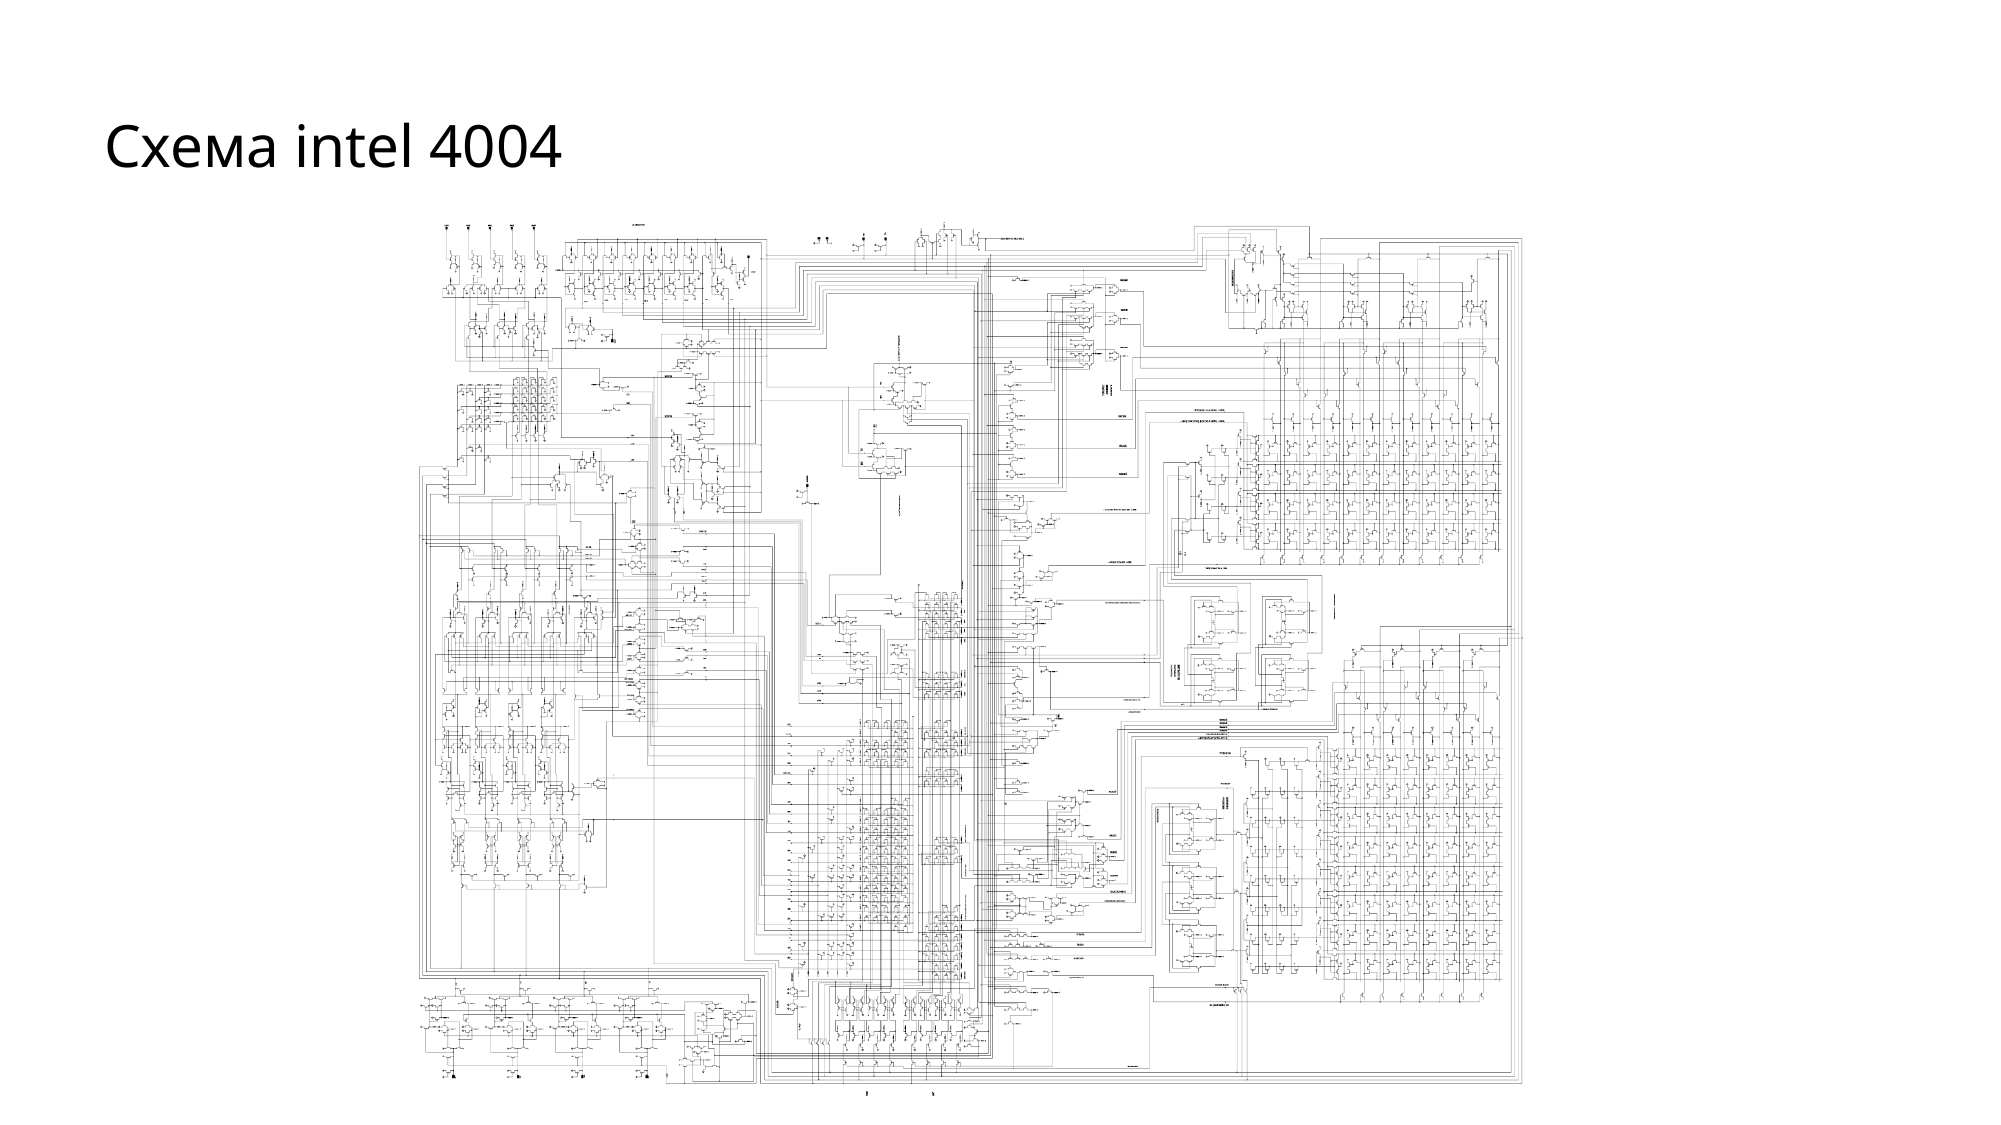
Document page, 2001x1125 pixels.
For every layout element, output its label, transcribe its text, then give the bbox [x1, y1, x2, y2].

picture [394, 211, 1545, 1096]
list Схема intel 4004 [104, 122, 1755, 176]
